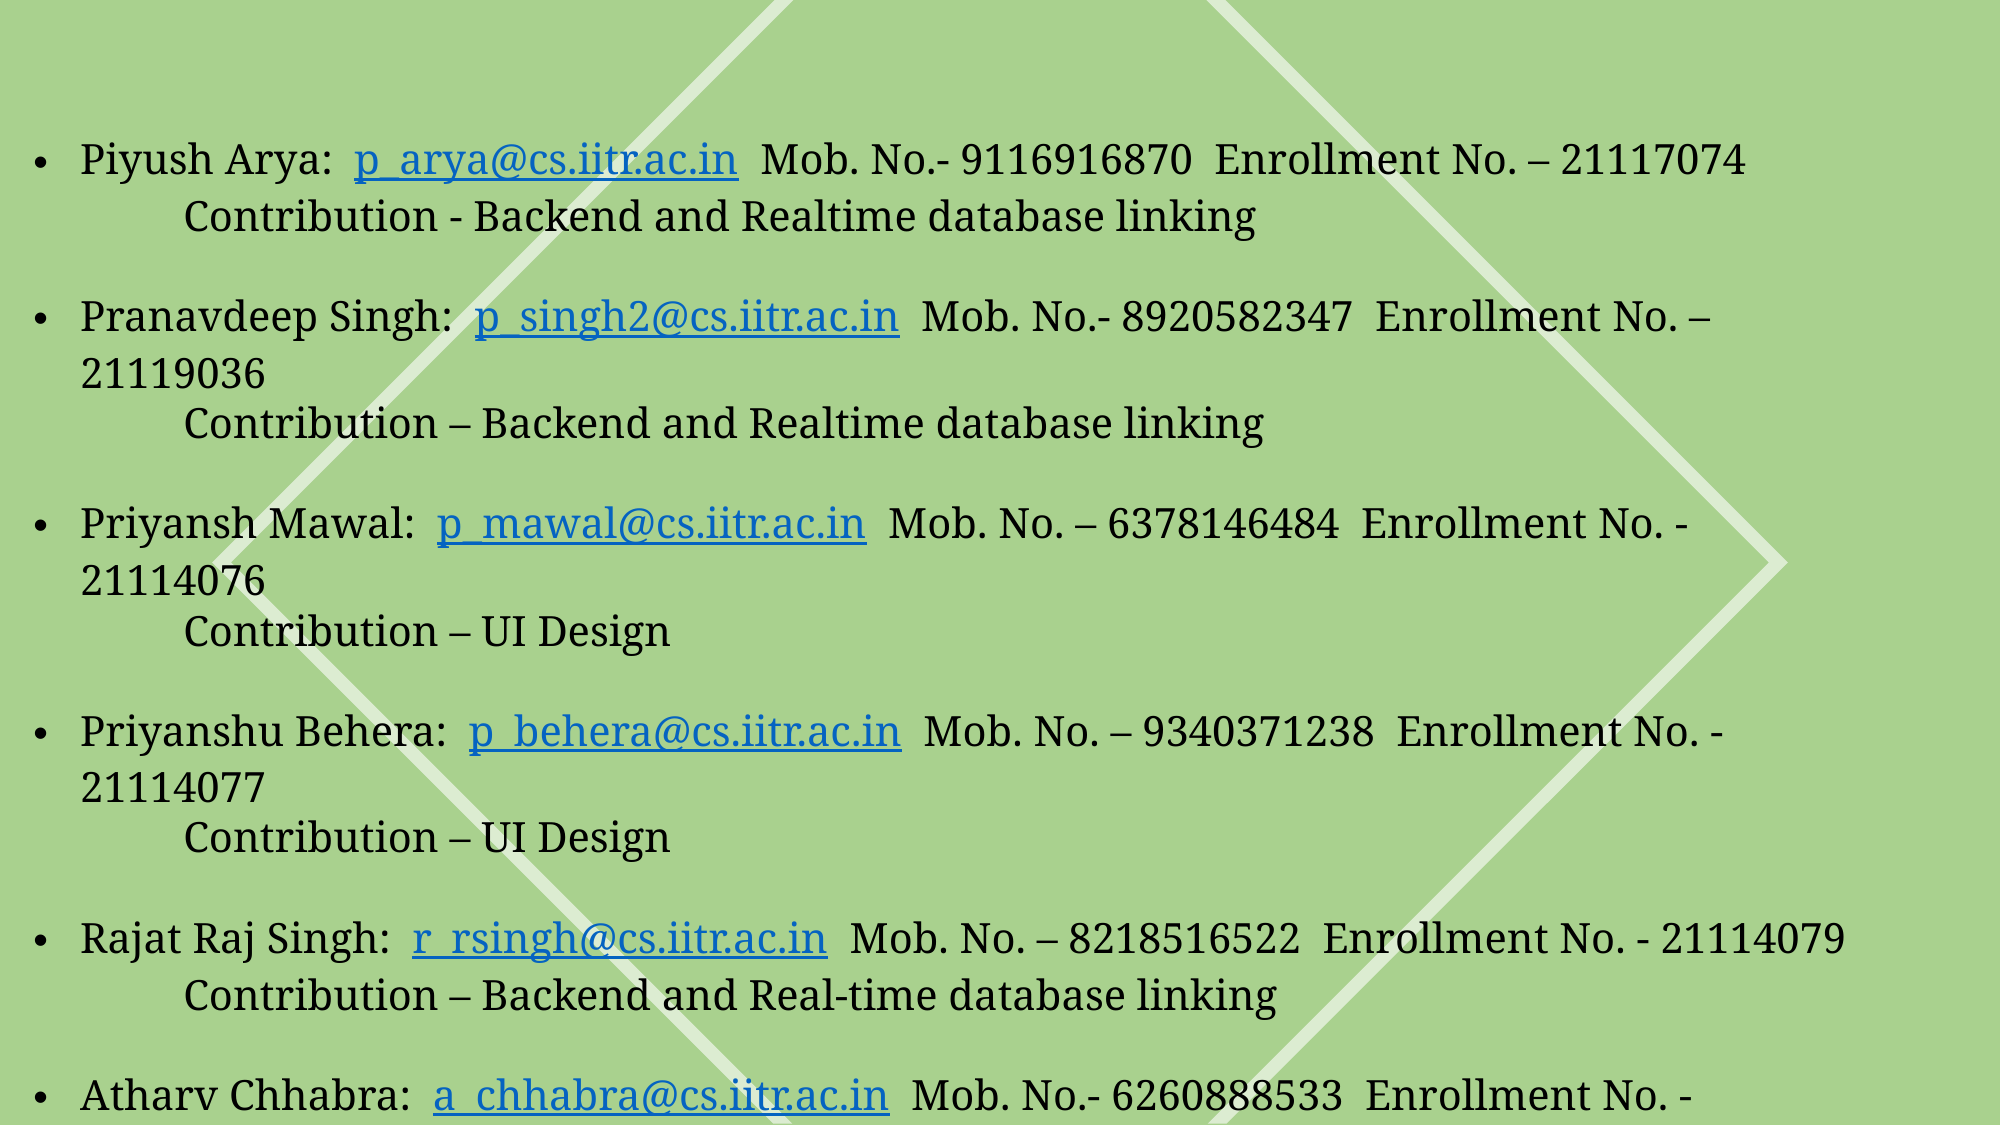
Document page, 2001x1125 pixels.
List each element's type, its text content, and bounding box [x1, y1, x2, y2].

text_box Piyush Arya: p_arya@cs.iitr.ac.in Mob. No.- 9116916870 Enrollment No. – 21117074 Contribution - Backend and Realtime database linking Pranavdeep Singh: p_singh2@cs.iitr.ac.in Mob. No.- 8920582347 Enrollment No. – 21119036 Contribution – Backend and Realtime database linking Priyansh Mawal: p_mawal@cs.iitr.ac.in Mob. No. – 6378146484 Enrollment No. - 21114076 Contribution – UI Design Priyanshu Behera: p_behera@cs.iitr.ac.in Mob. No. – 9340371238 Enrollment No. - 21114077 Contribution – UI Design Rajat Raj Singh: r_rsingh@cs.iitr.ac.in Mob. No. – 8218516522 Enrollment No. - 21114079 Contribution – Backend and Real-time database linking Atharv Chhabra: a_chhabra@cs.iitr.ac.in Mob. No.- 6260888533 Enrollment No. - 21118025 Contribution - UI Design [18, 125, 1899, 1125]
text_box [648, 0, 795, 125]
text_box [1205, 0, 1352, 125]
